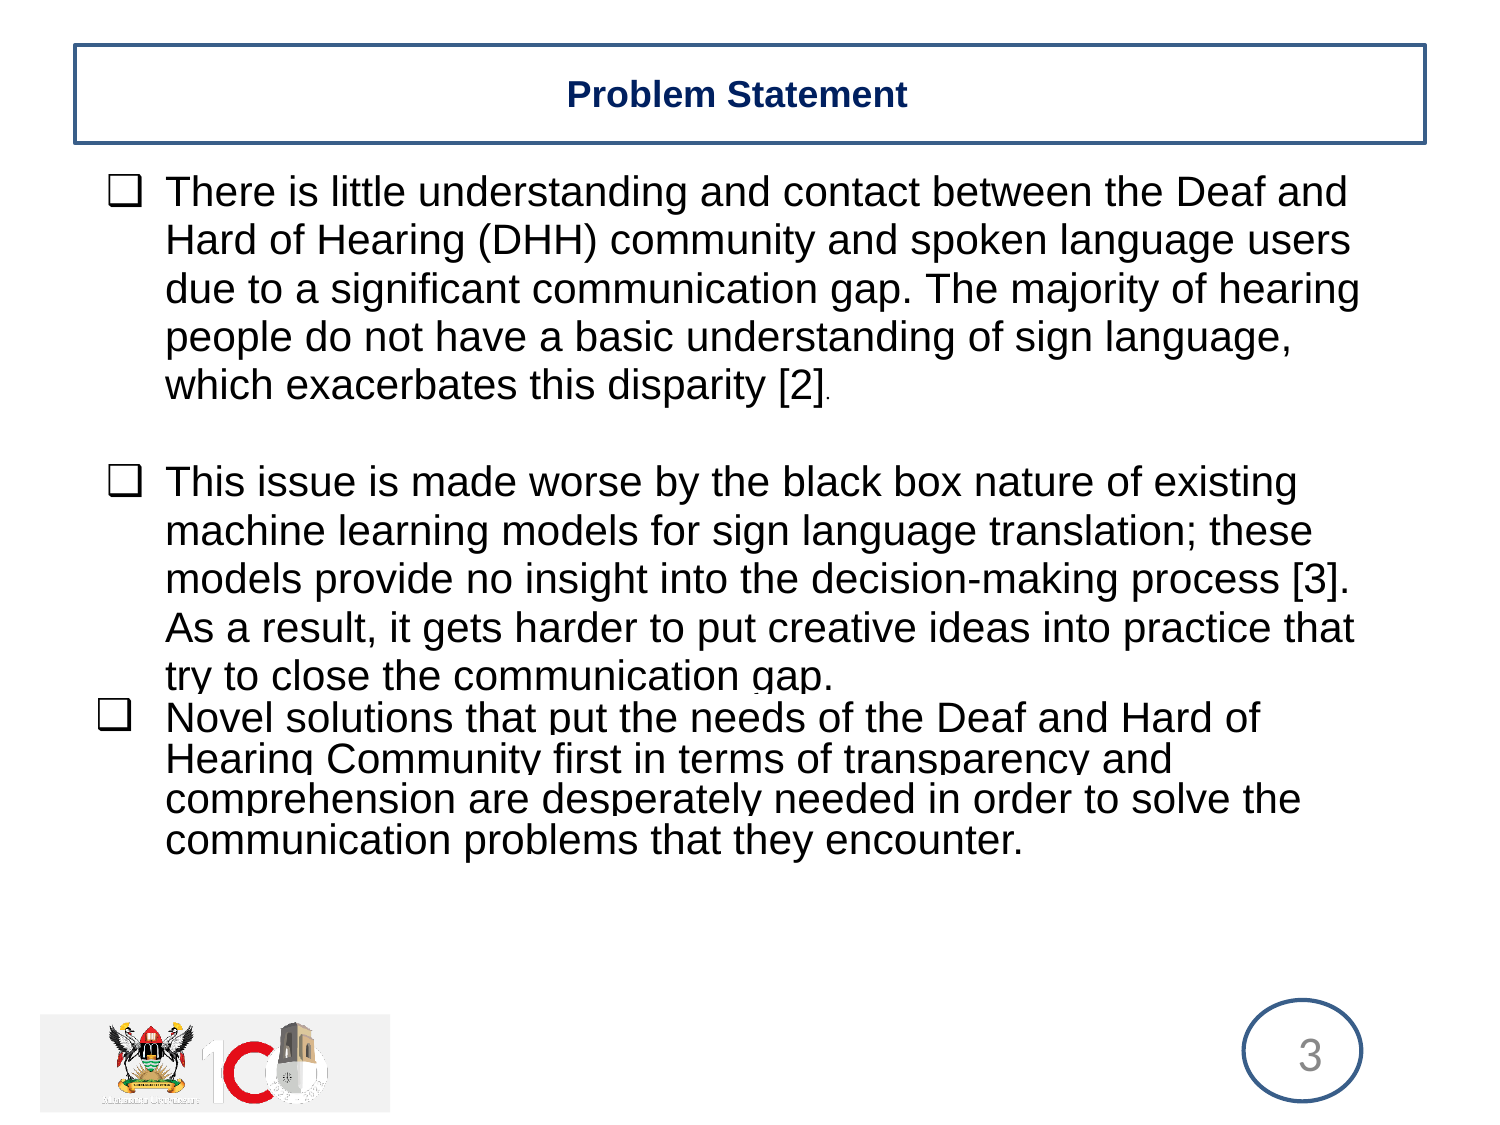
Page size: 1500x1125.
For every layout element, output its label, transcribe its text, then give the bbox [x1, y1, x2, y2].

title Problem Statement [75, 62, 1400, 124]
list There is little understanding and contact between the Deaf and Hard of Hearing (DHH) community and spoken language users due to a significant communication gap. The majority of hearing people do not have a basic understanding of sign language, which exacerbates this disparity [2]. This issue is made worse by the black box nature of existing machine learning models for sign language translation; these models provide no insight into the decision-making process [3]. As a result, it gets harder to put creative ideas into practice that try to close the communication gap. Novel solutions that put the needs of the Deaf and Hard of Hearing Community first in terms of transparency and comprehension are desperately needed in order to solve the communication problems that they encounter. [75, 160, 1425, 1002]
picture [99, 1017, 338, 1108]
